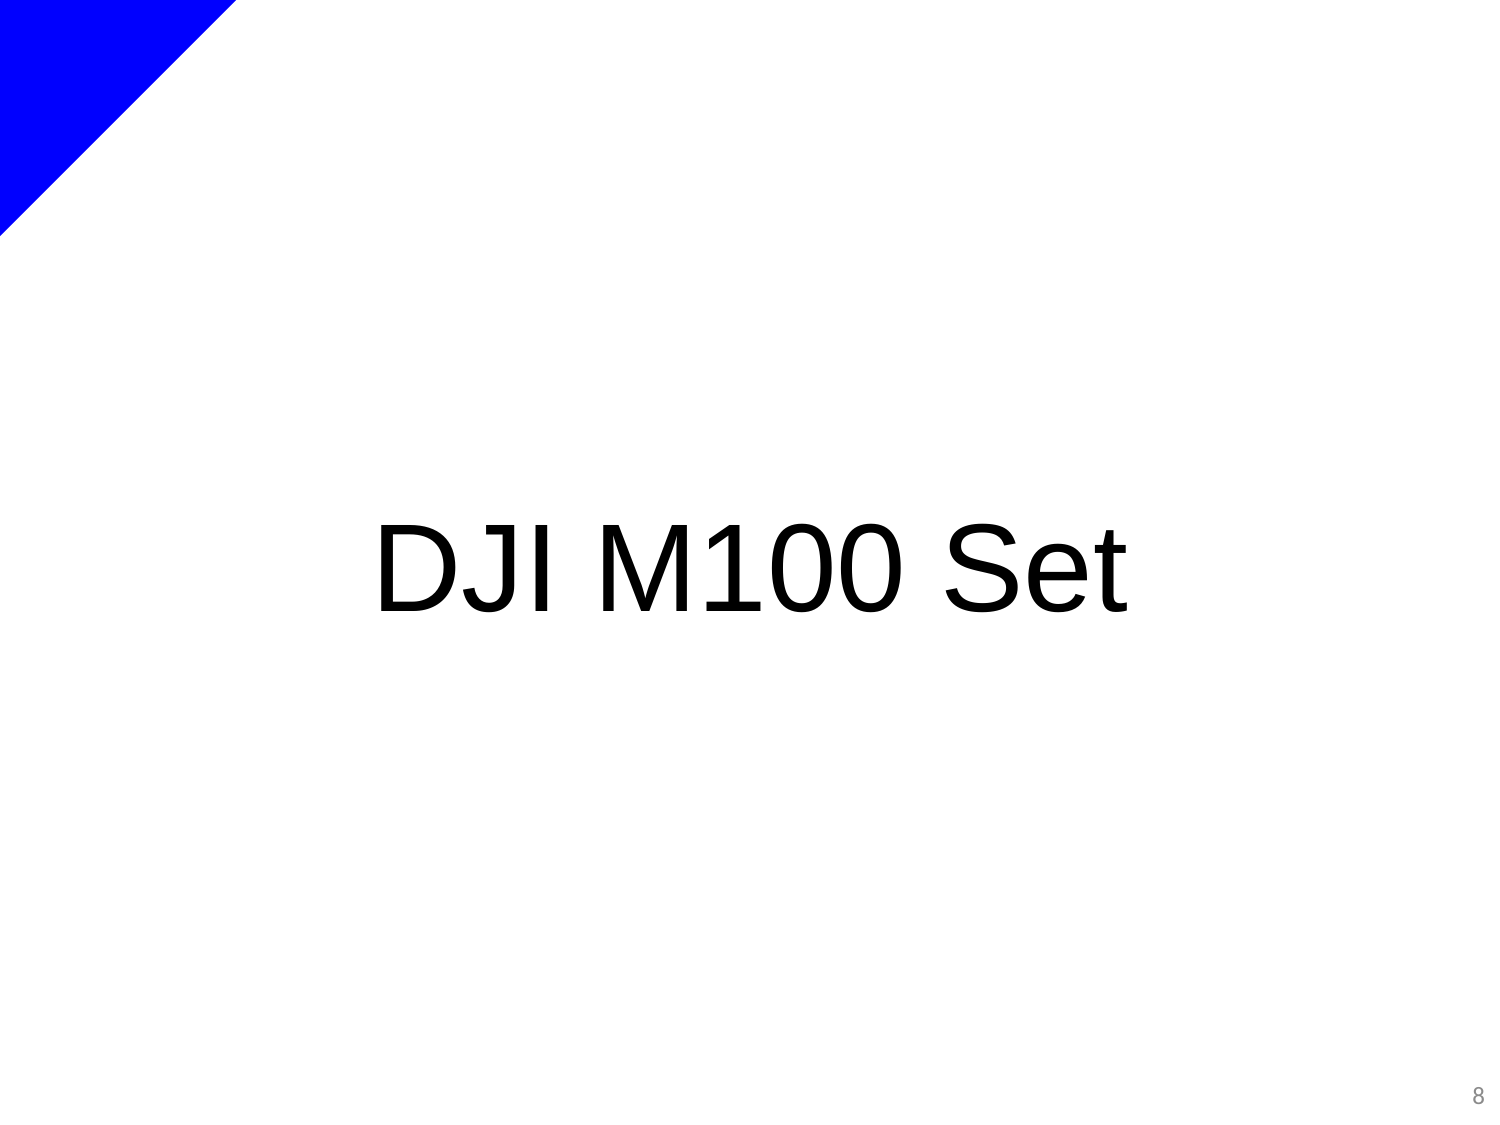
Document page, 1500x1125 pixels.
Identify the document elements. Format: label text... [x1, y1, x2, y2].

slide_number 8 [1162, 1065, 1500, 1125]
text_box [0, 0, 238, 238]
text_box DJI M100 Set [356, 479, 1144, 644]
